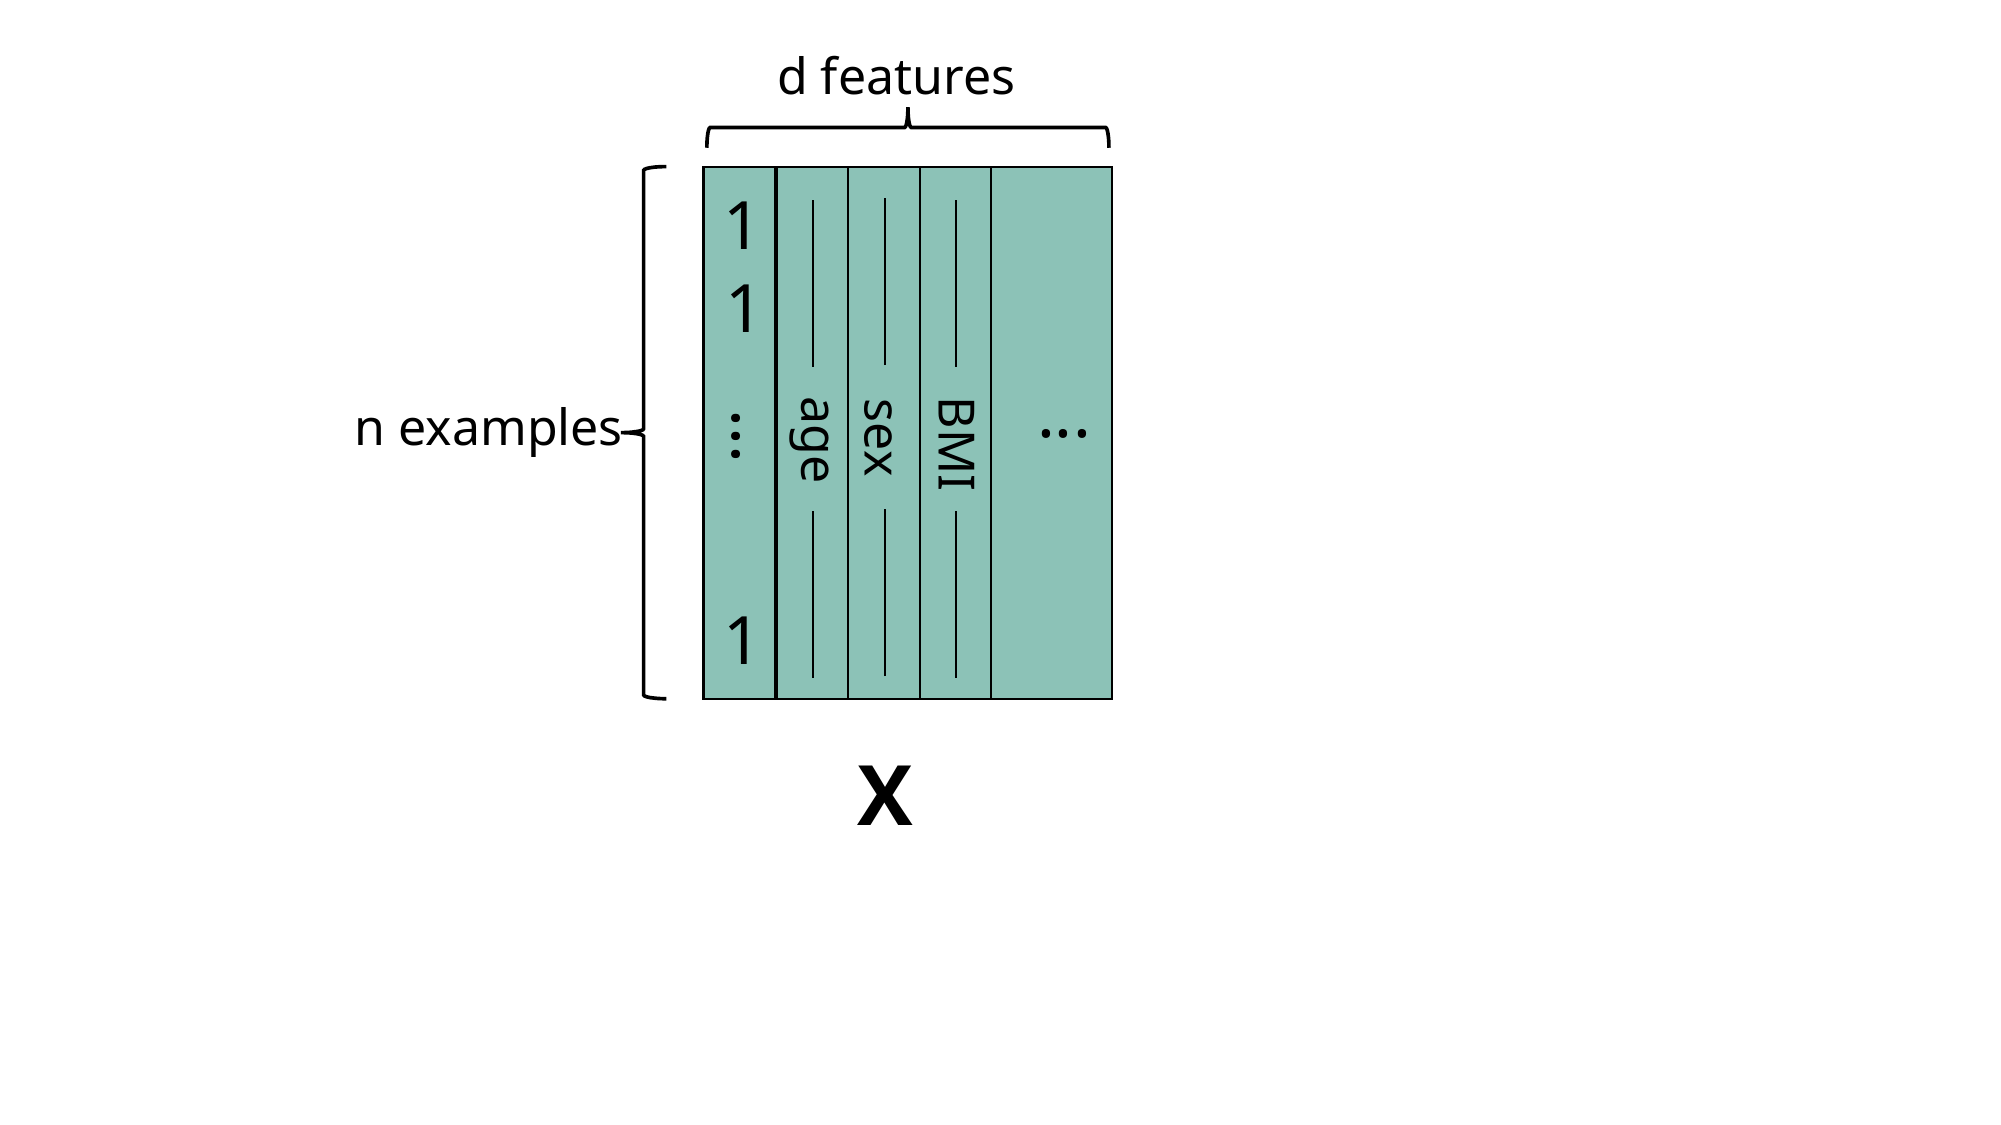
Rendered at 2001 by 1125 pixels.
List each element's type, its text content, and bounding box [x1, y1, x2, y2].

text_box [702, 166, 775, 700]
text_box X [842, 734, 943, 849]
text_box [643, 463, 667, 700]
text_box d features [762, 36, 1069, 112]
text_box [643, 166, 667, 387]
text_box n examples [339, 387, 702, 463]
text_box [921, 166, 992, 700]
text_box [992, 166, 1113, 700]
text_box [847, 166, 921, 700]
text_box BMI [992, 382, 997, 536]
text_box ... [1022, 363, 1123, 458]
text_box [775, 166, 847, 700]
text_box [706, 112, 1110, 148]
